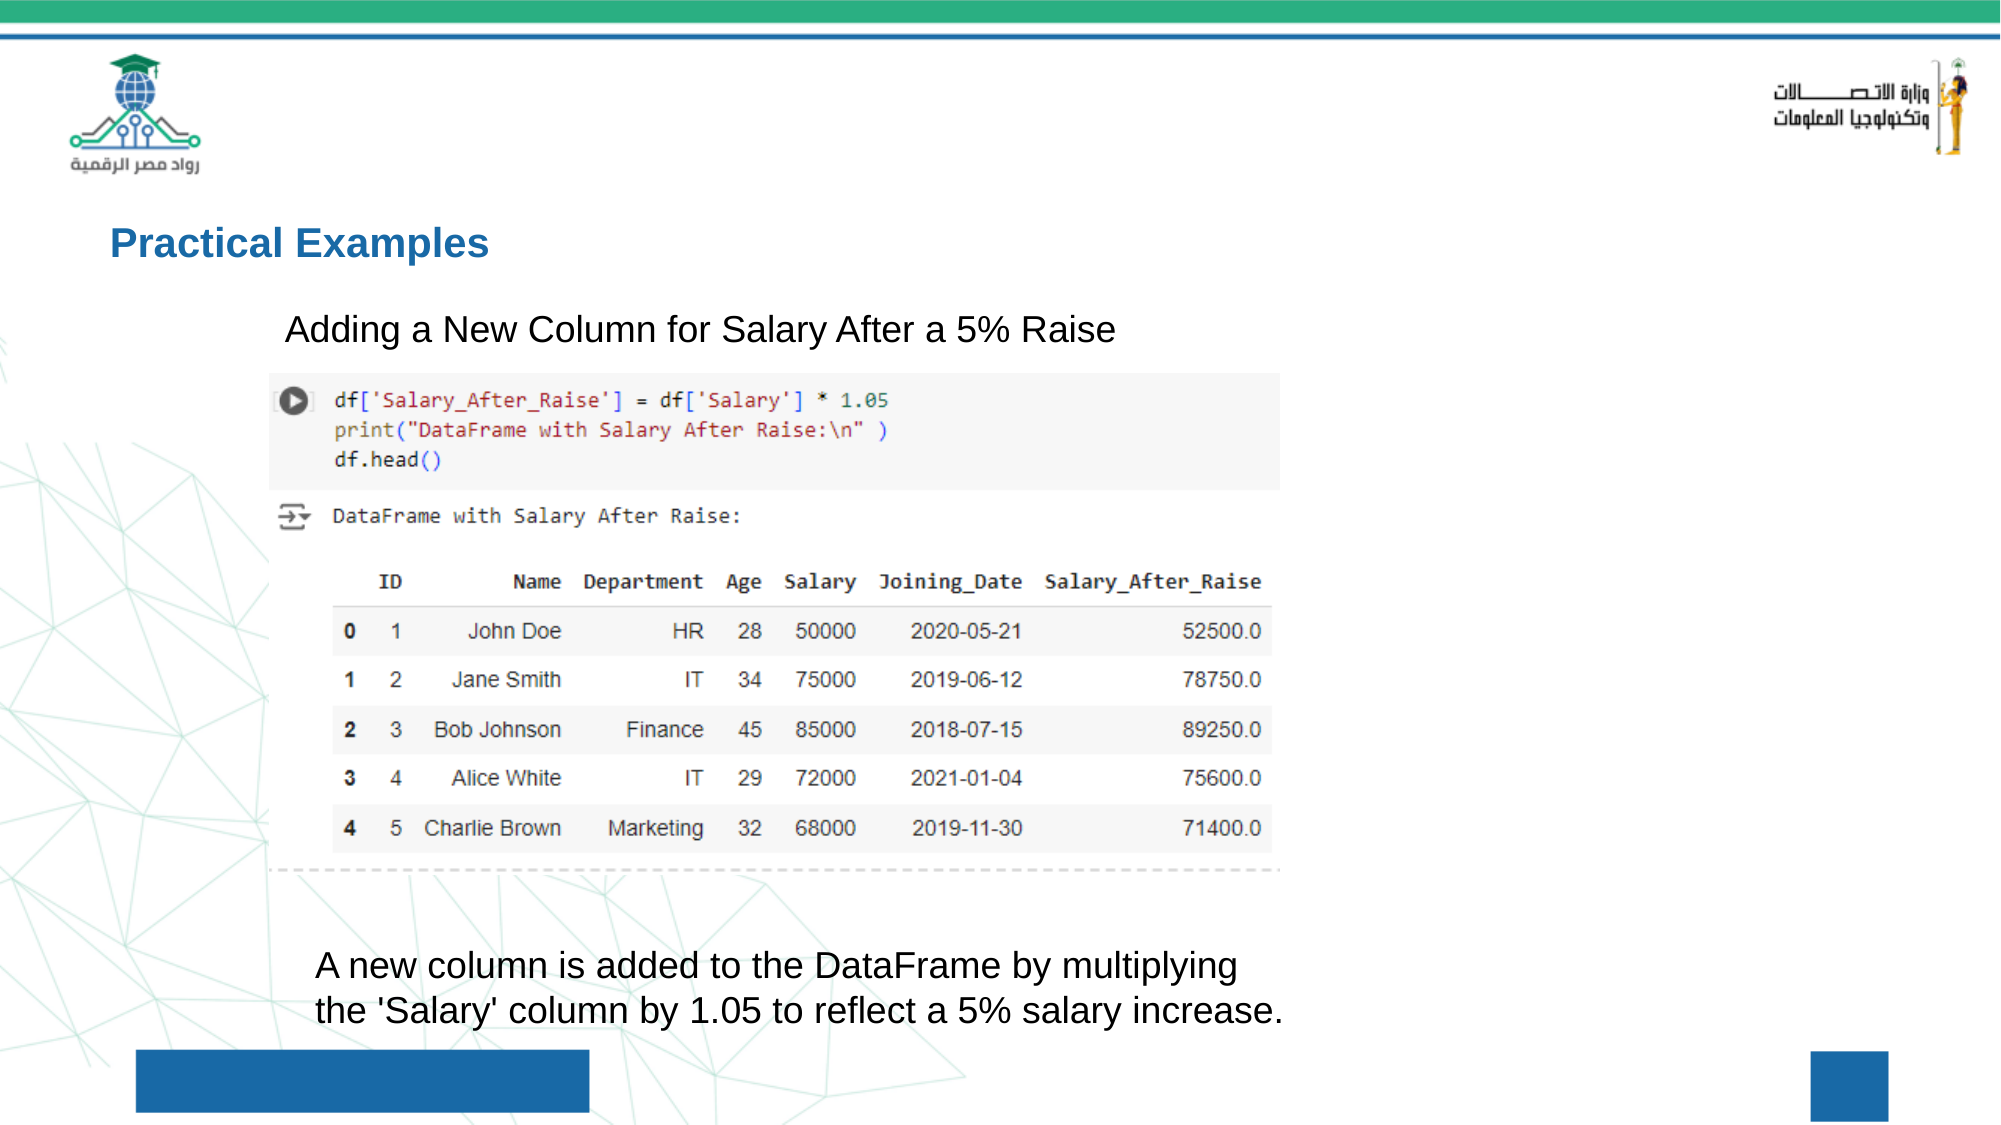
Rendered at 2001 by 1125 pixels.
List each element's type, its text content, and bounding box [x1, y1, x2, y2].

text_box A new column is added to the DataFrame by multiplying the 'Salary' column by 1.05 to reflect a 5% salary increase. [299, 933, 1300, 1039]
text_box Practical Examples [51, 208, 549, 274]
text_box Adding a New Column for Salary After a 5% Raise [269, 297, 1270, 358]
picture [0, 0, 2001, 1125]
